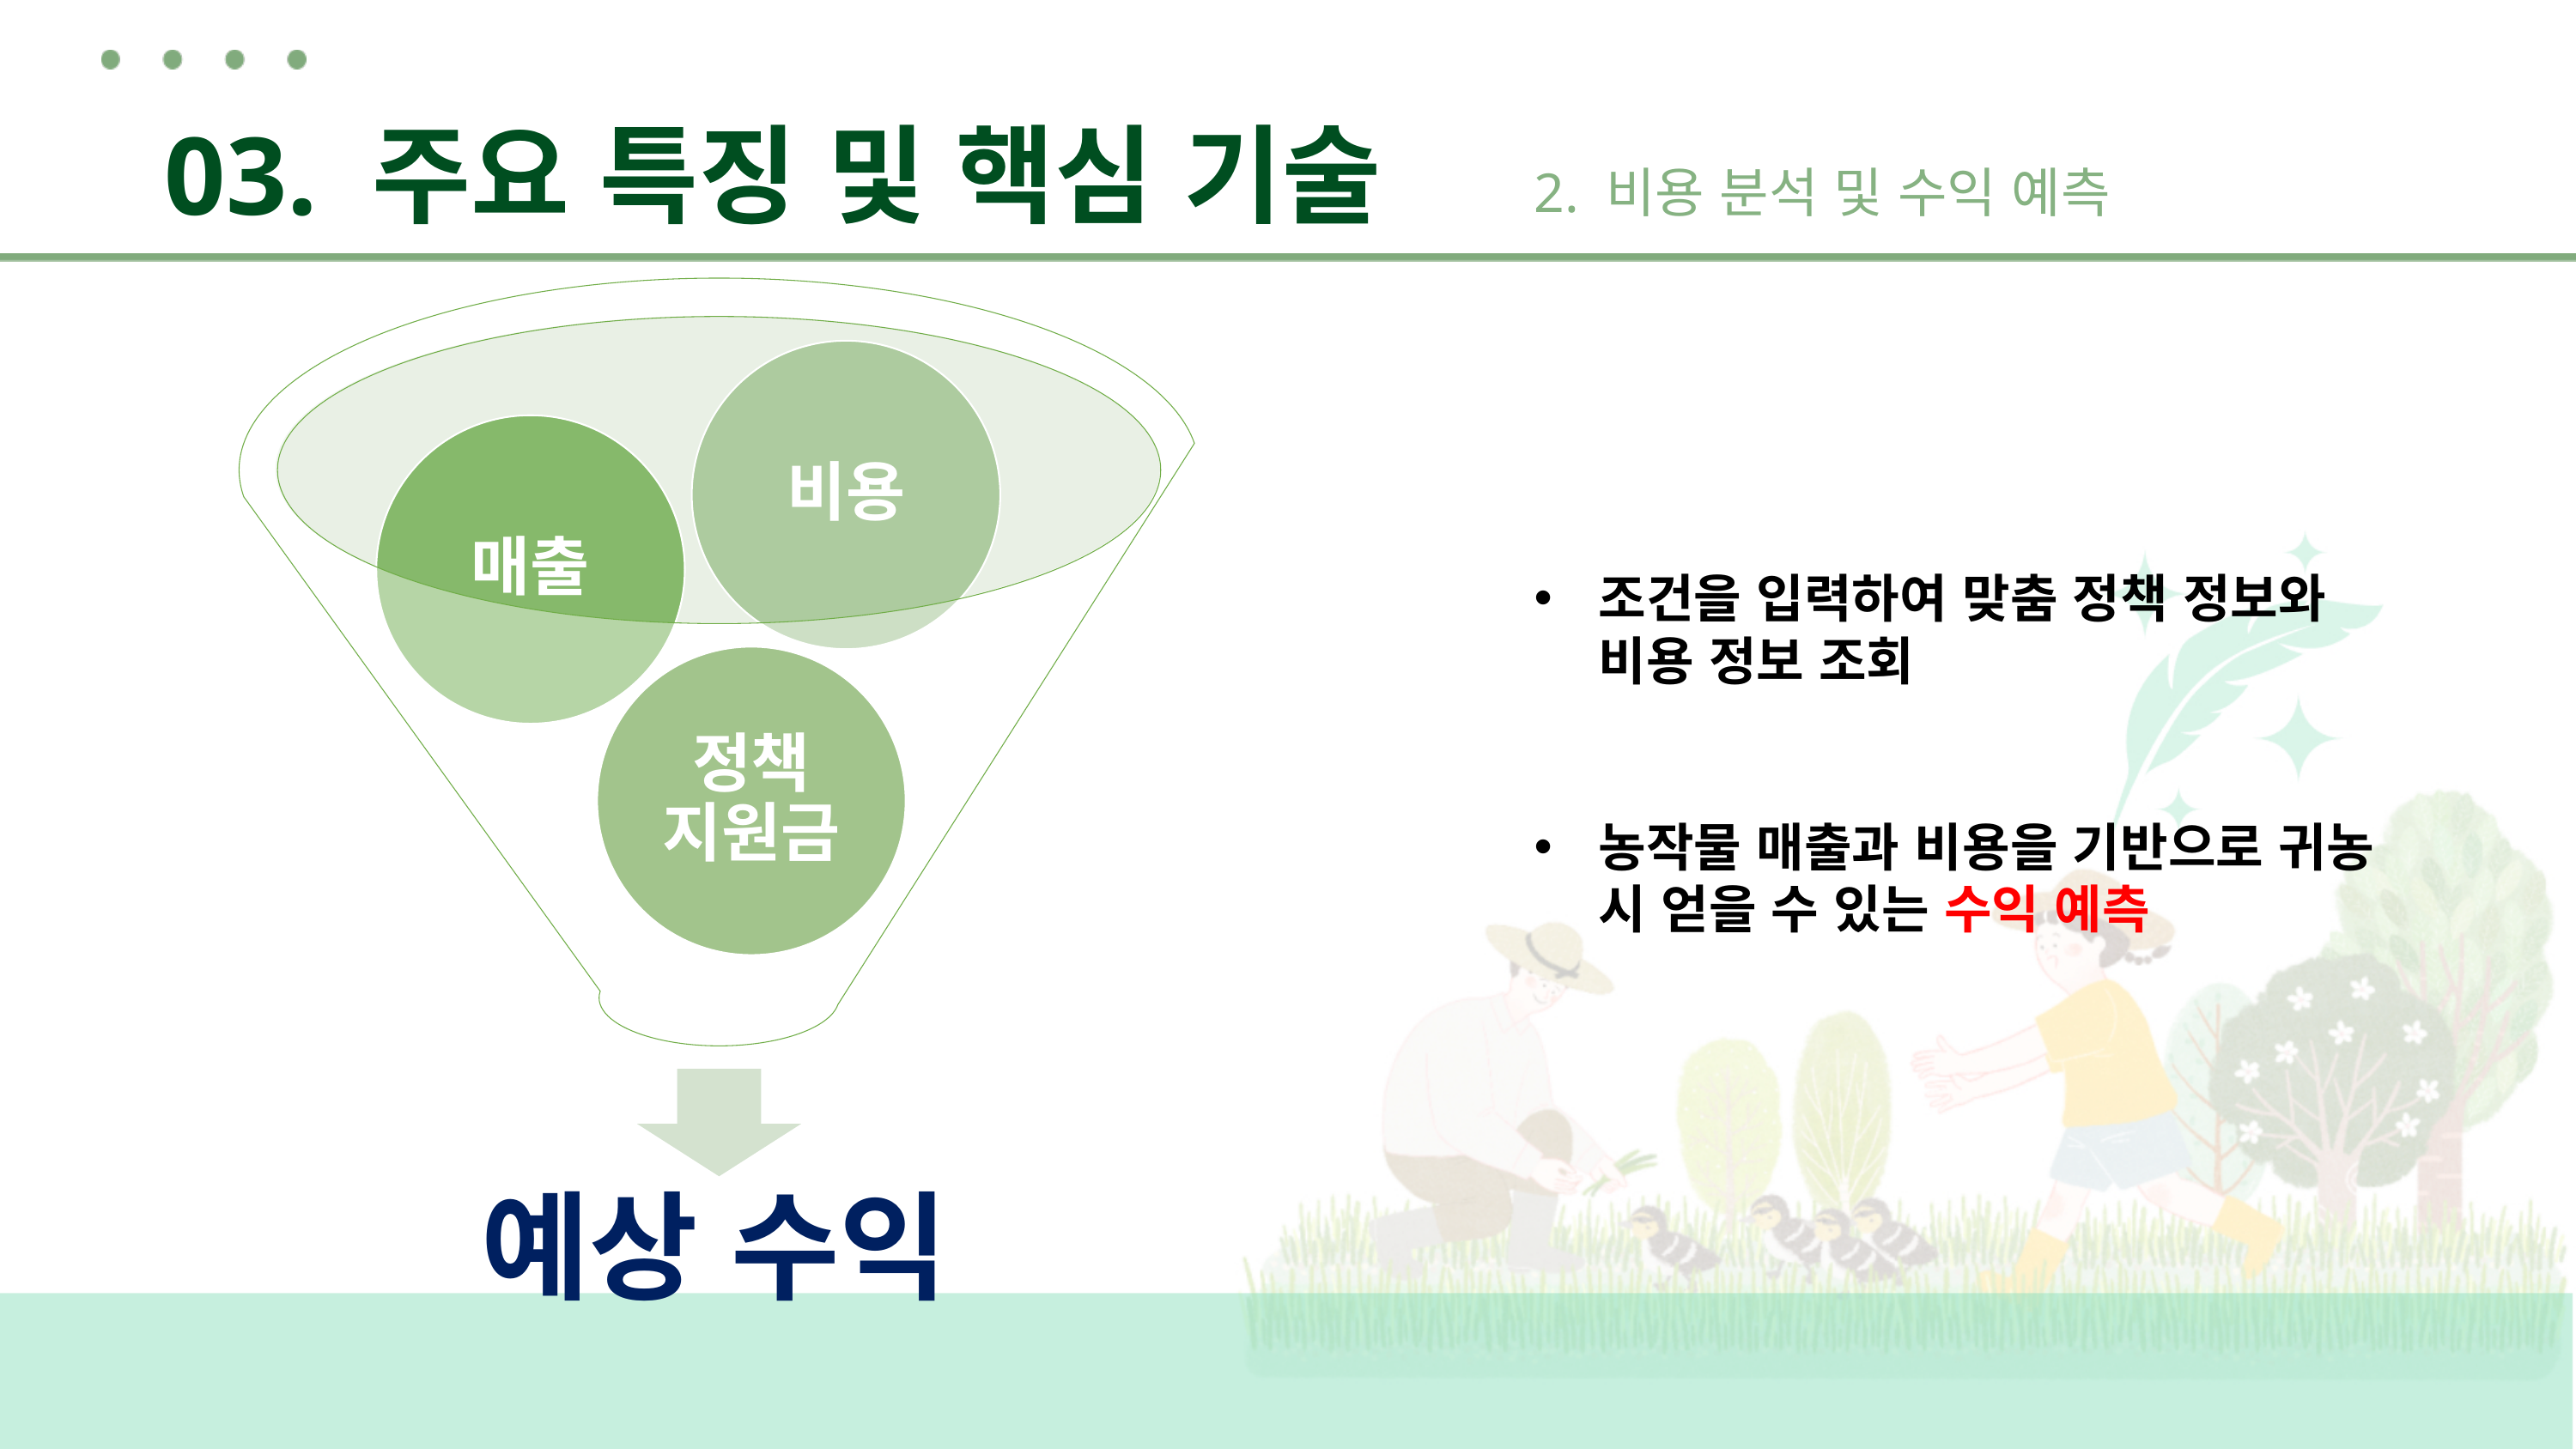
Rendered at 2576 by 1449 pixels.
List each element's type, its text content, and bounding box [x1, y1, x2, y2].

text_box 03. 주요 특징 및 핵심 기술 [152, 101, 1713, 243]
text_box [32, 270, 1406, 1368]
text_box 조건을 입력하여 맞춤 정책 정보와 비용 정보 조회 농작물 매출과 비용을 기반으로 귀농 시 얻을 수 있는 수익 예측 [1521, 559, 2413, 946]
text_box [101, 51, 307, 70]
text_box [0, 253, 2576, 262]
text_box 2. 비용 분석 및 수익 예측 [1521, 152, 2380, 229]
